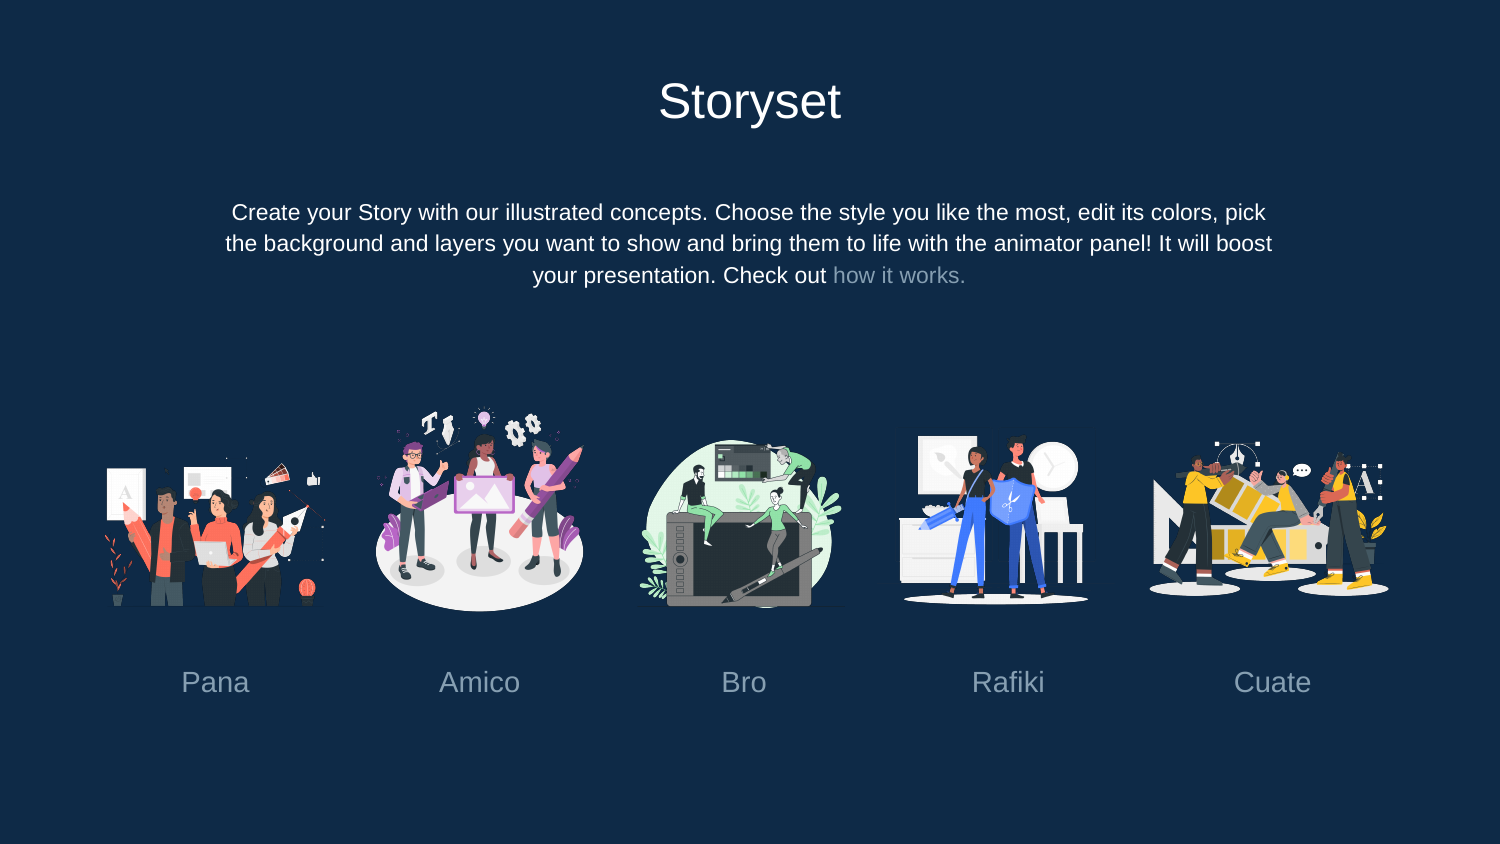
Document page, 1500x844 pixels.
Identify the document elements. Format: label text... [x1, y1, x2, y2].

picture [83, 440, 348, 618]
text_box Cuate [1168, 652, 1377, 705]
text_box Amico [375, 652, 585, 705]
text_box Pana [111, 652, 320, 705]
picture [876, 423, 1115, 618]
text_box Rafiki [904, 652, 1113, 705]
picture [618, 415, 857, 623]
text_box Create your Story with our illustrated concepts. Choose the style you like the most, edit its colors, pick the background and layers you want to show and bring them to life with the animator panel! It will boost your presentation. Check out how it works. [205, 178, 1294, 318]
text_box Bro [639, 652, 849, 705]
picture [1121, 413, 1417, 622]
picture [369, 395, 590, 616]
title Storyset [171, 53, 1328, 133]
